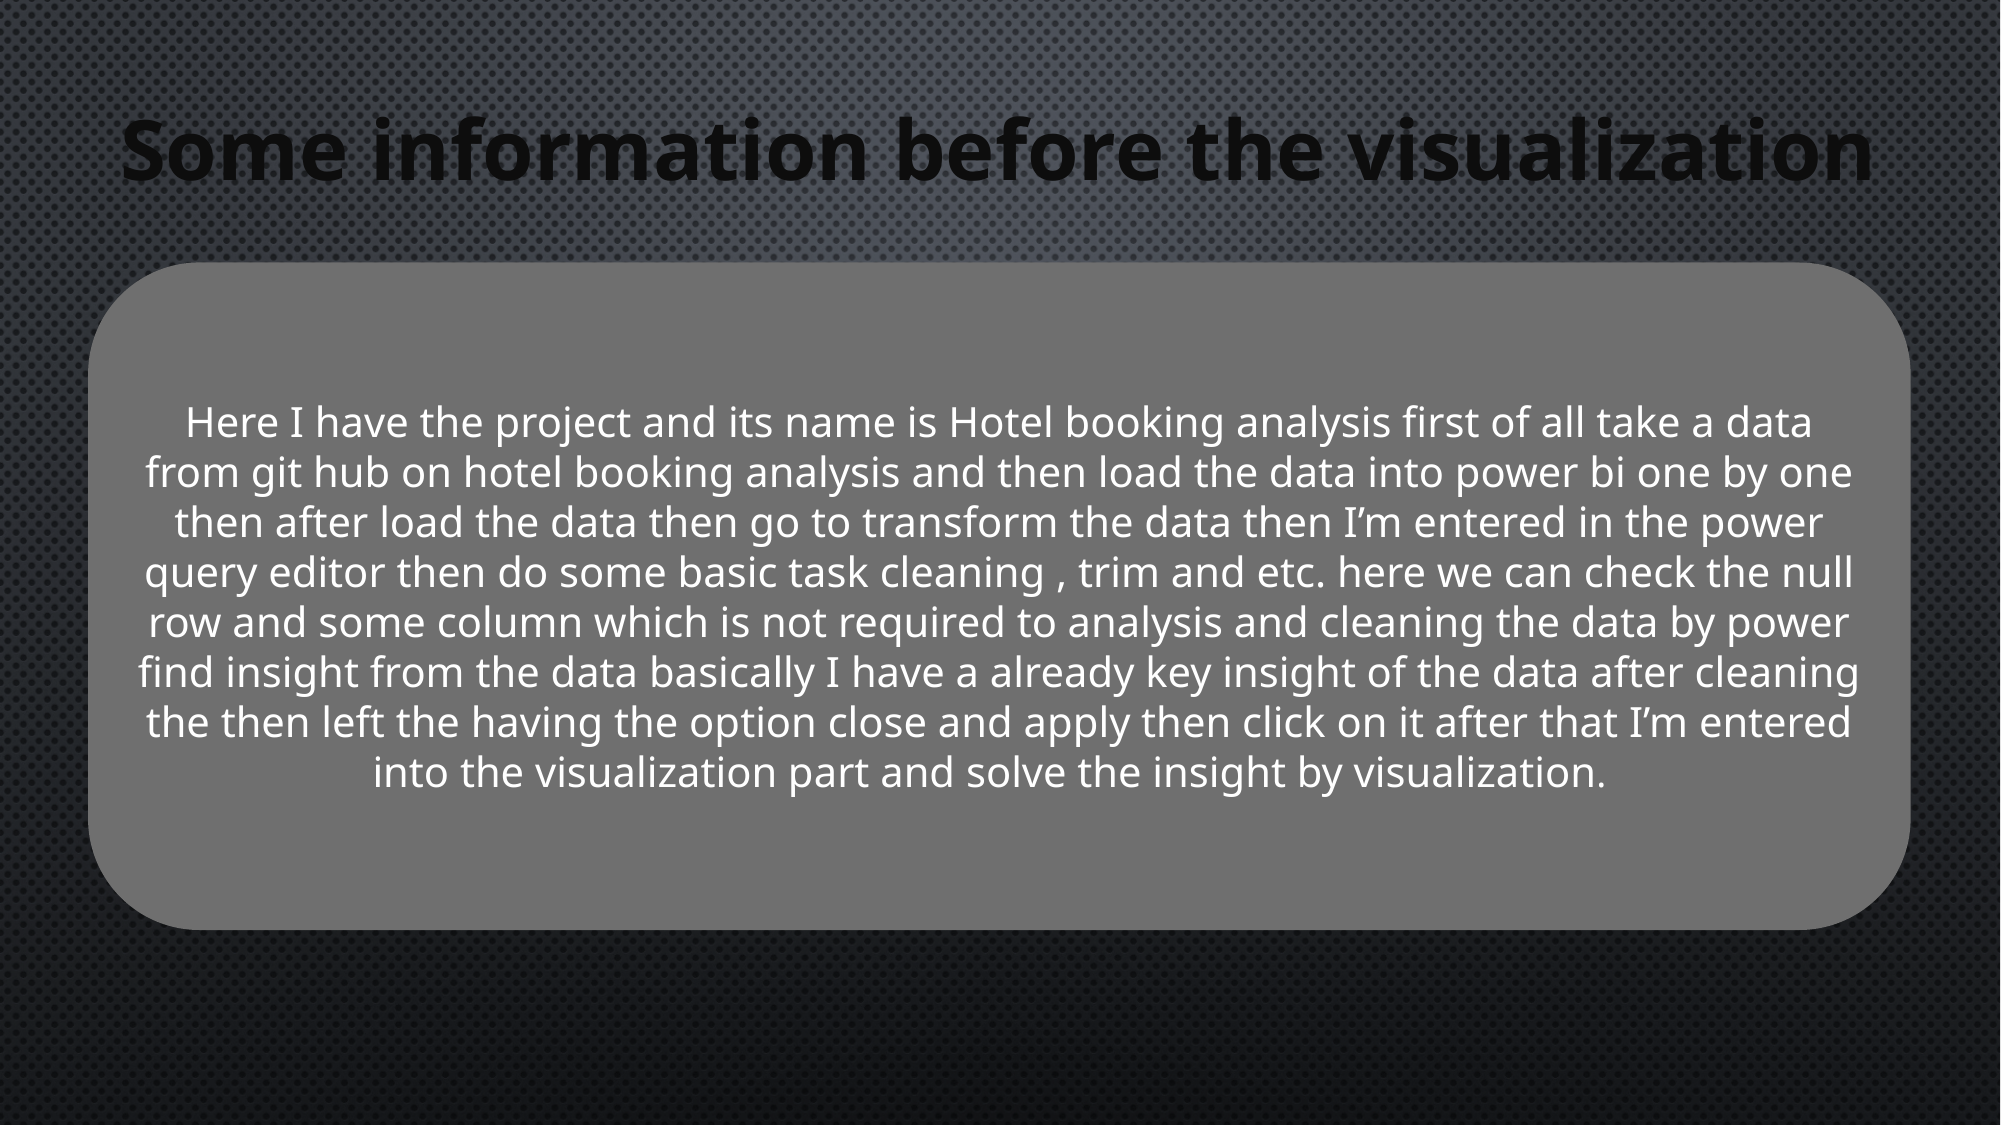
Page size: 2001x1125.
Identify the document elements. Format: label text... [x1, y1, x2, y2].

text_box Some information before the visualization [105, 90, 1893, 205]
text_box Here I have the project and its name is Hotel booking analysis first of all take a data from git hub on hotel booking analysis and then load the data into power bi one by one then after load the data then go to transform the data then I’m entered in the power query editor then do some basic task cleaning , trim and etc. here we can check the null row and some column which is not required to analysis and cleaning the data by power find insight from the data basically I have a already key insight of the data after cleaning the then left the having the option close and apply then click on it after that I’m entered into the visualization part and solve the insight by visualization. [86, 260, 1913, 932]
